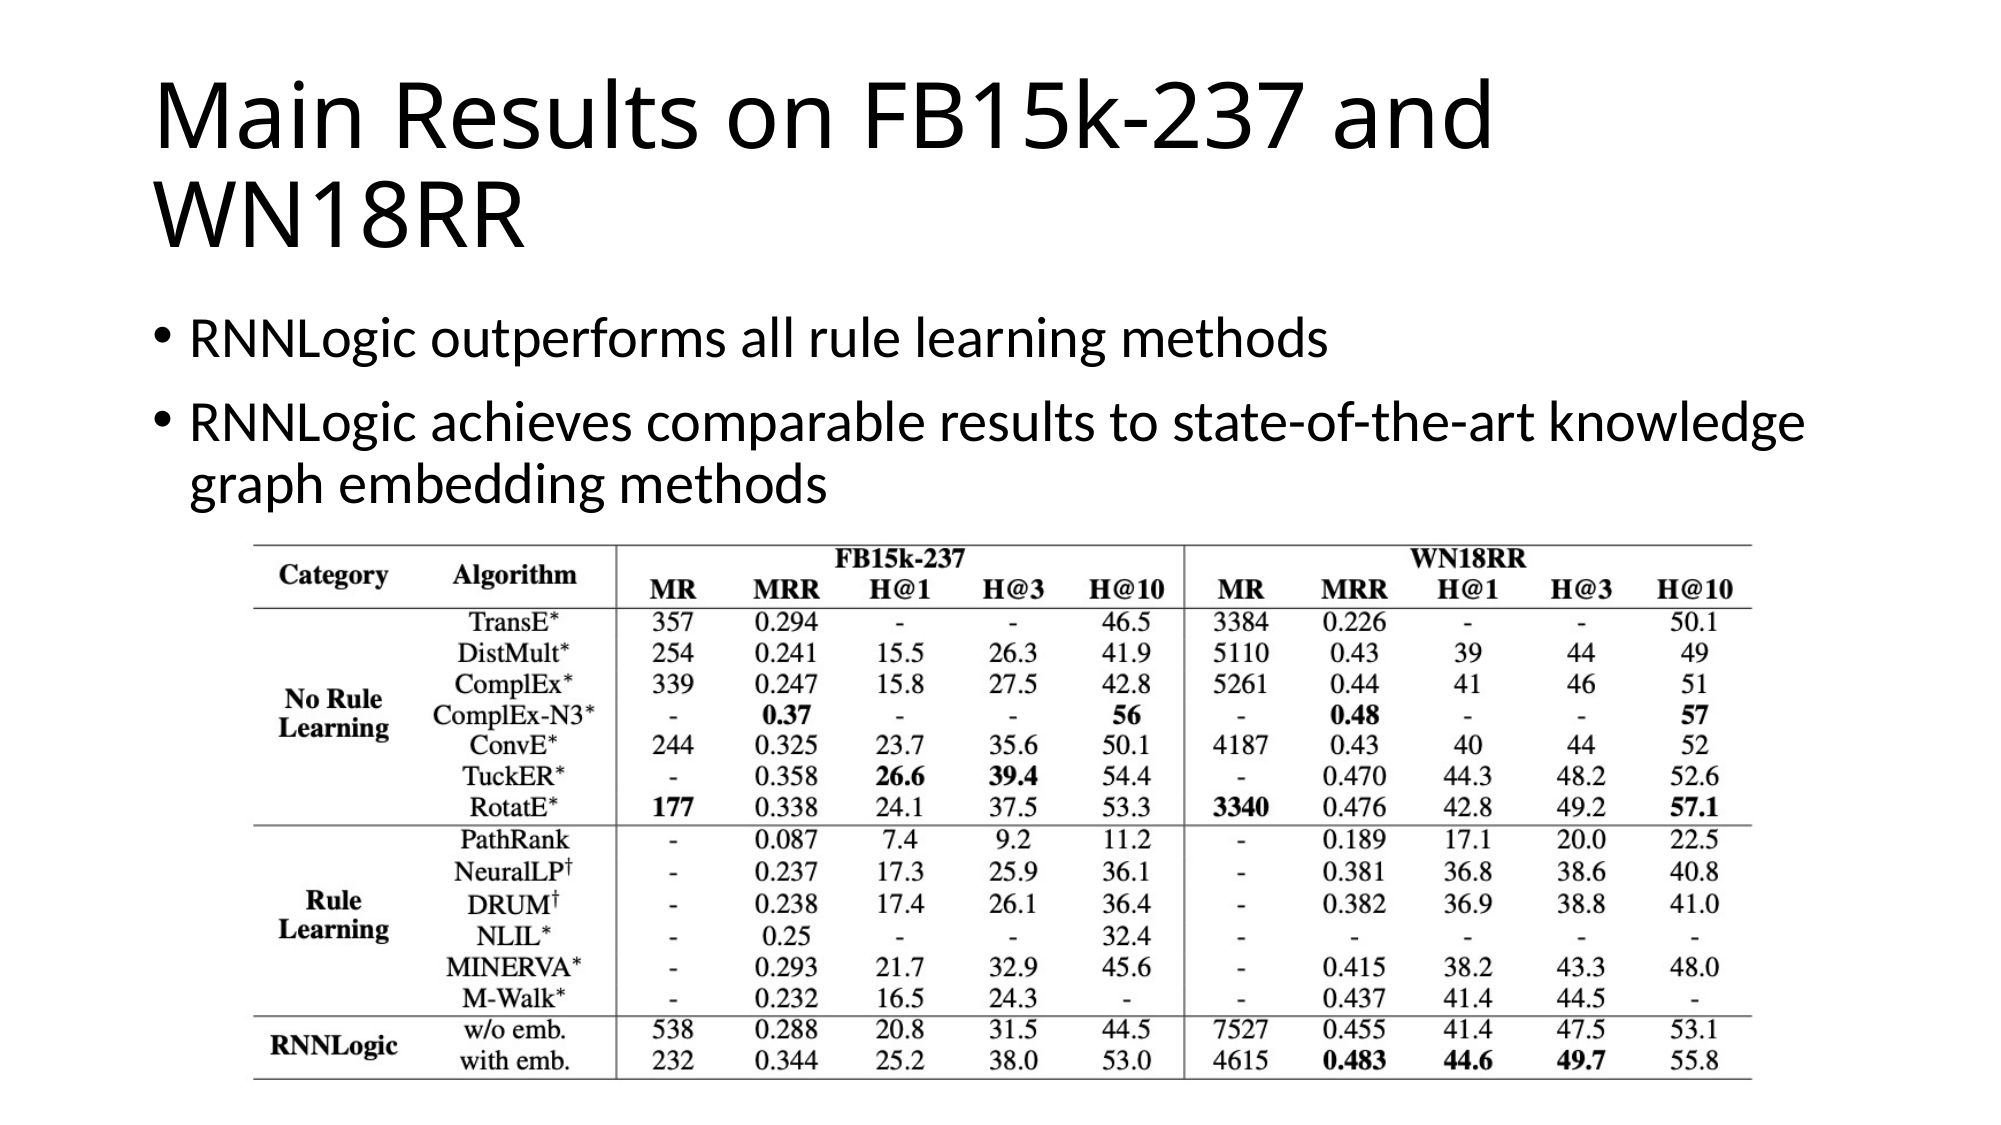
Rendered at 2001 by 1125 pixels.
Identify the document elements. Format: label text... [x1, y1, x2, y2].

picture [236, 532, 1764, 1096]
title Main Results on FB15k-237 and WN18RR [137, 59, 1863, 278]
list RNNLogic outperforms all rule learning methods RNNLogic achieves comparable results to state-of-the-art knowledge graph embedding methods [137, 299, 1863, 1014]
